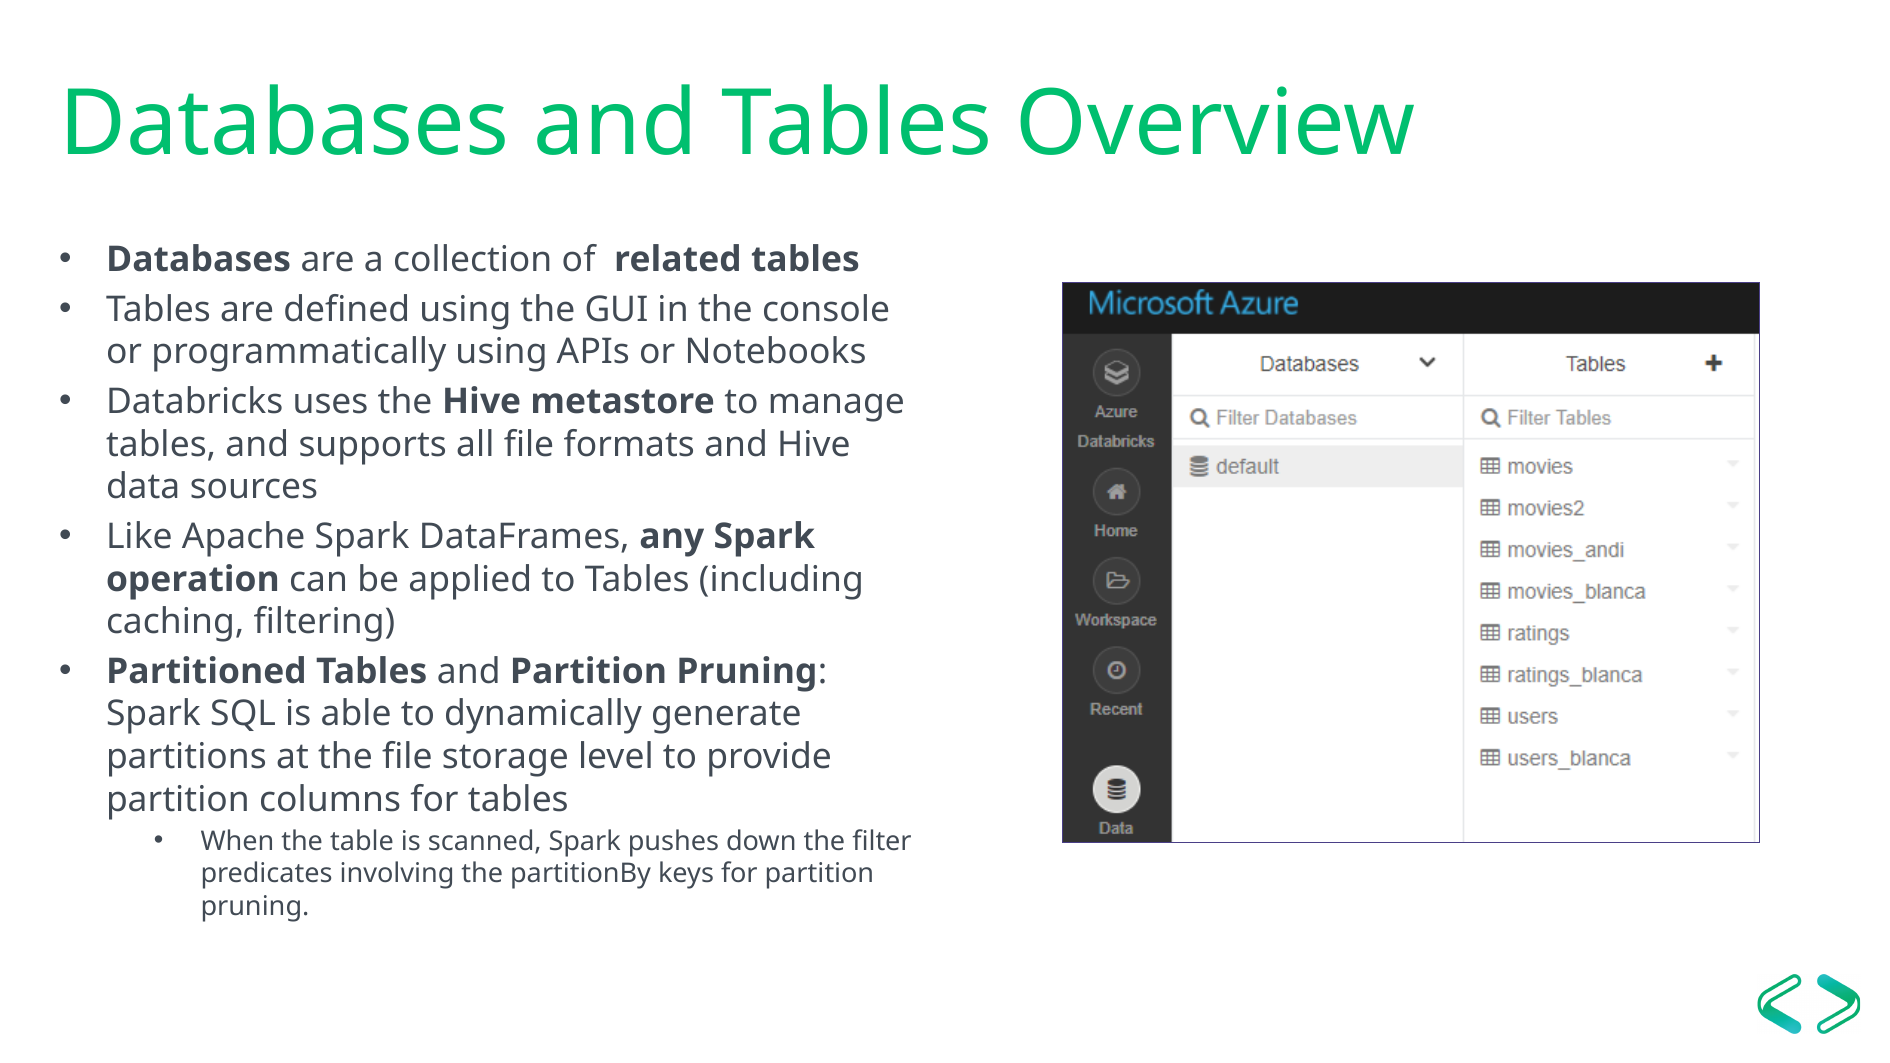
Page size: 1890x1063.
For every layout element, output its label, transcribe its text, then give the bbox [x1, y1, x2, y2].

list Databases are a collection of related tables Tables are defined using the GUI in the console or programmatically using APIs or Notebooks Databricks uses the Hive metastore to manage tables, and supports all file formats and Hive data sources Like Apache Spark DataFrames, any Spark operation can be applied to Tables (including caching, filtering) Partitioned Tables and Partition Pruning: Spark SQL is able to dynamically generate partitions at the file storage level to provide partition columns for tables When the table is scanned, Spark pushes down the filter predicates involving the partitionBy keys for partition pruning. [59, 236, 945, 1004]
picture [1062, 282, 1761, 843]
title Databases and Tables Overview [59, 59, 1831, 178]
